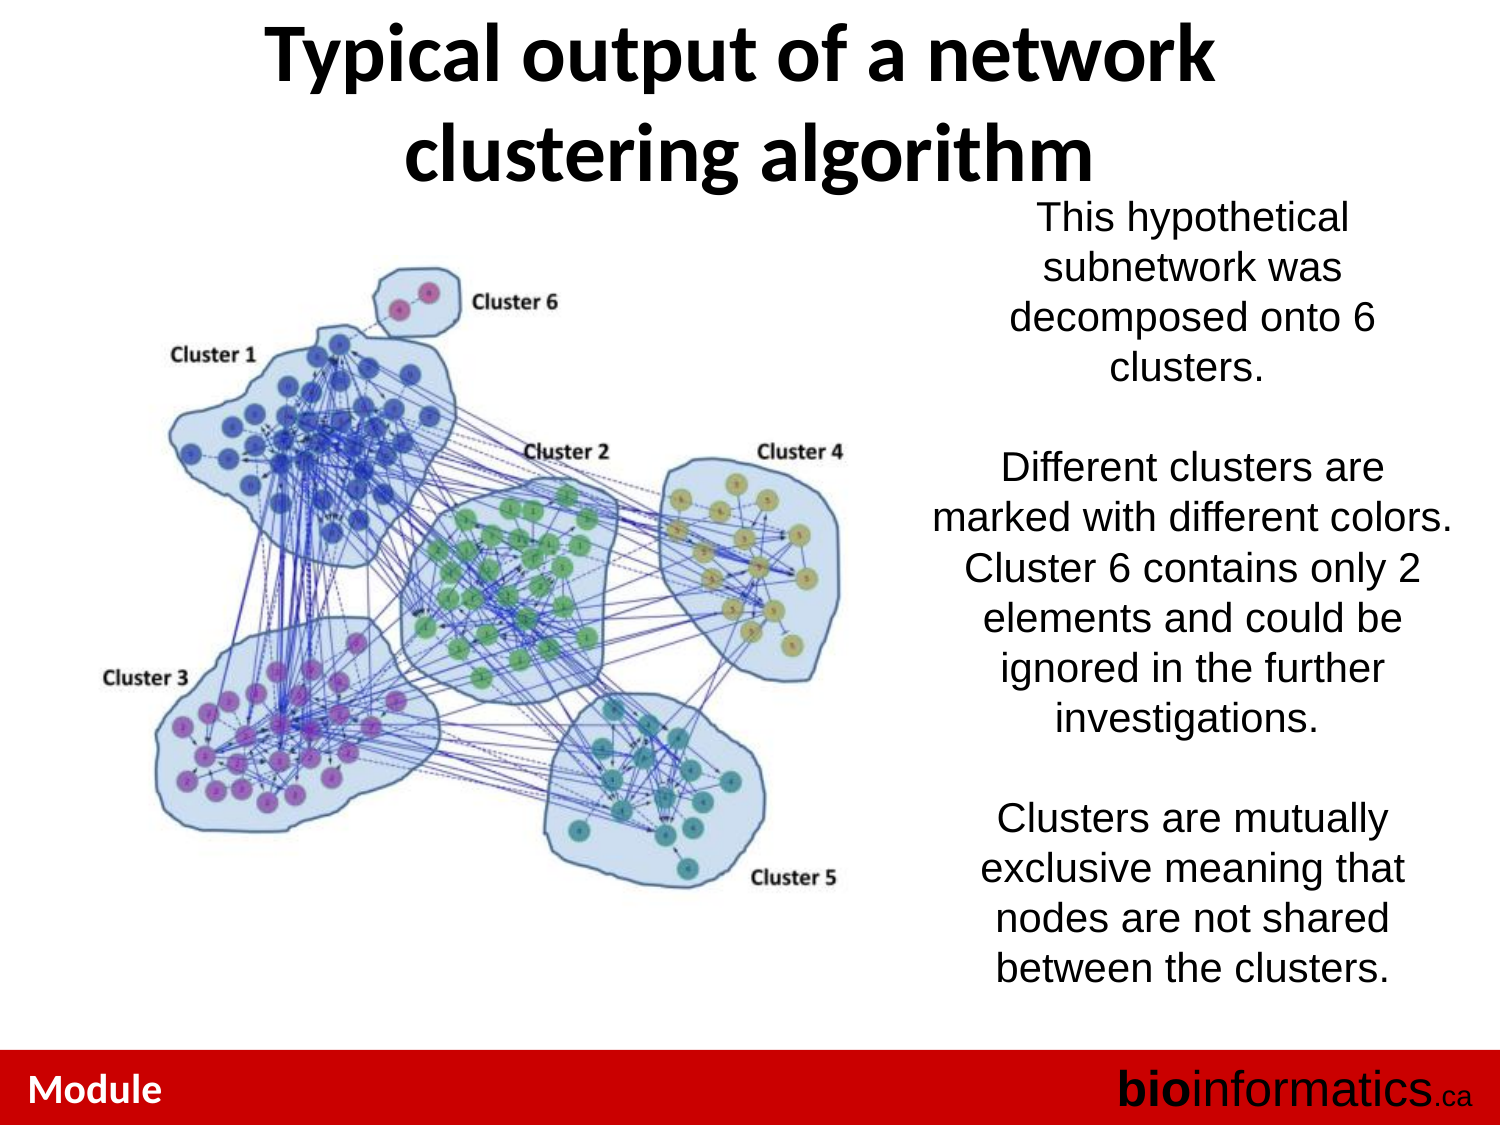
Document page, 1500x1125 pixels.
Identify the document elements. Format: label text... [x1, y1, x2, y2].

picture [0, 255, 957, 974]
text_box Typical output of a network clustering algorithm [0, 0, 1500, 197]
text_box This hypothetical subnetwork was decomposed onto 6 clusters. Different clusters are marked with different colors. Cluster 6 contains only 2 elements and could be ignored in the further investigations. Clusters are mutually exclusive meaning that nodes are not shared between the clusters. [915, 182, 1471, 998]
